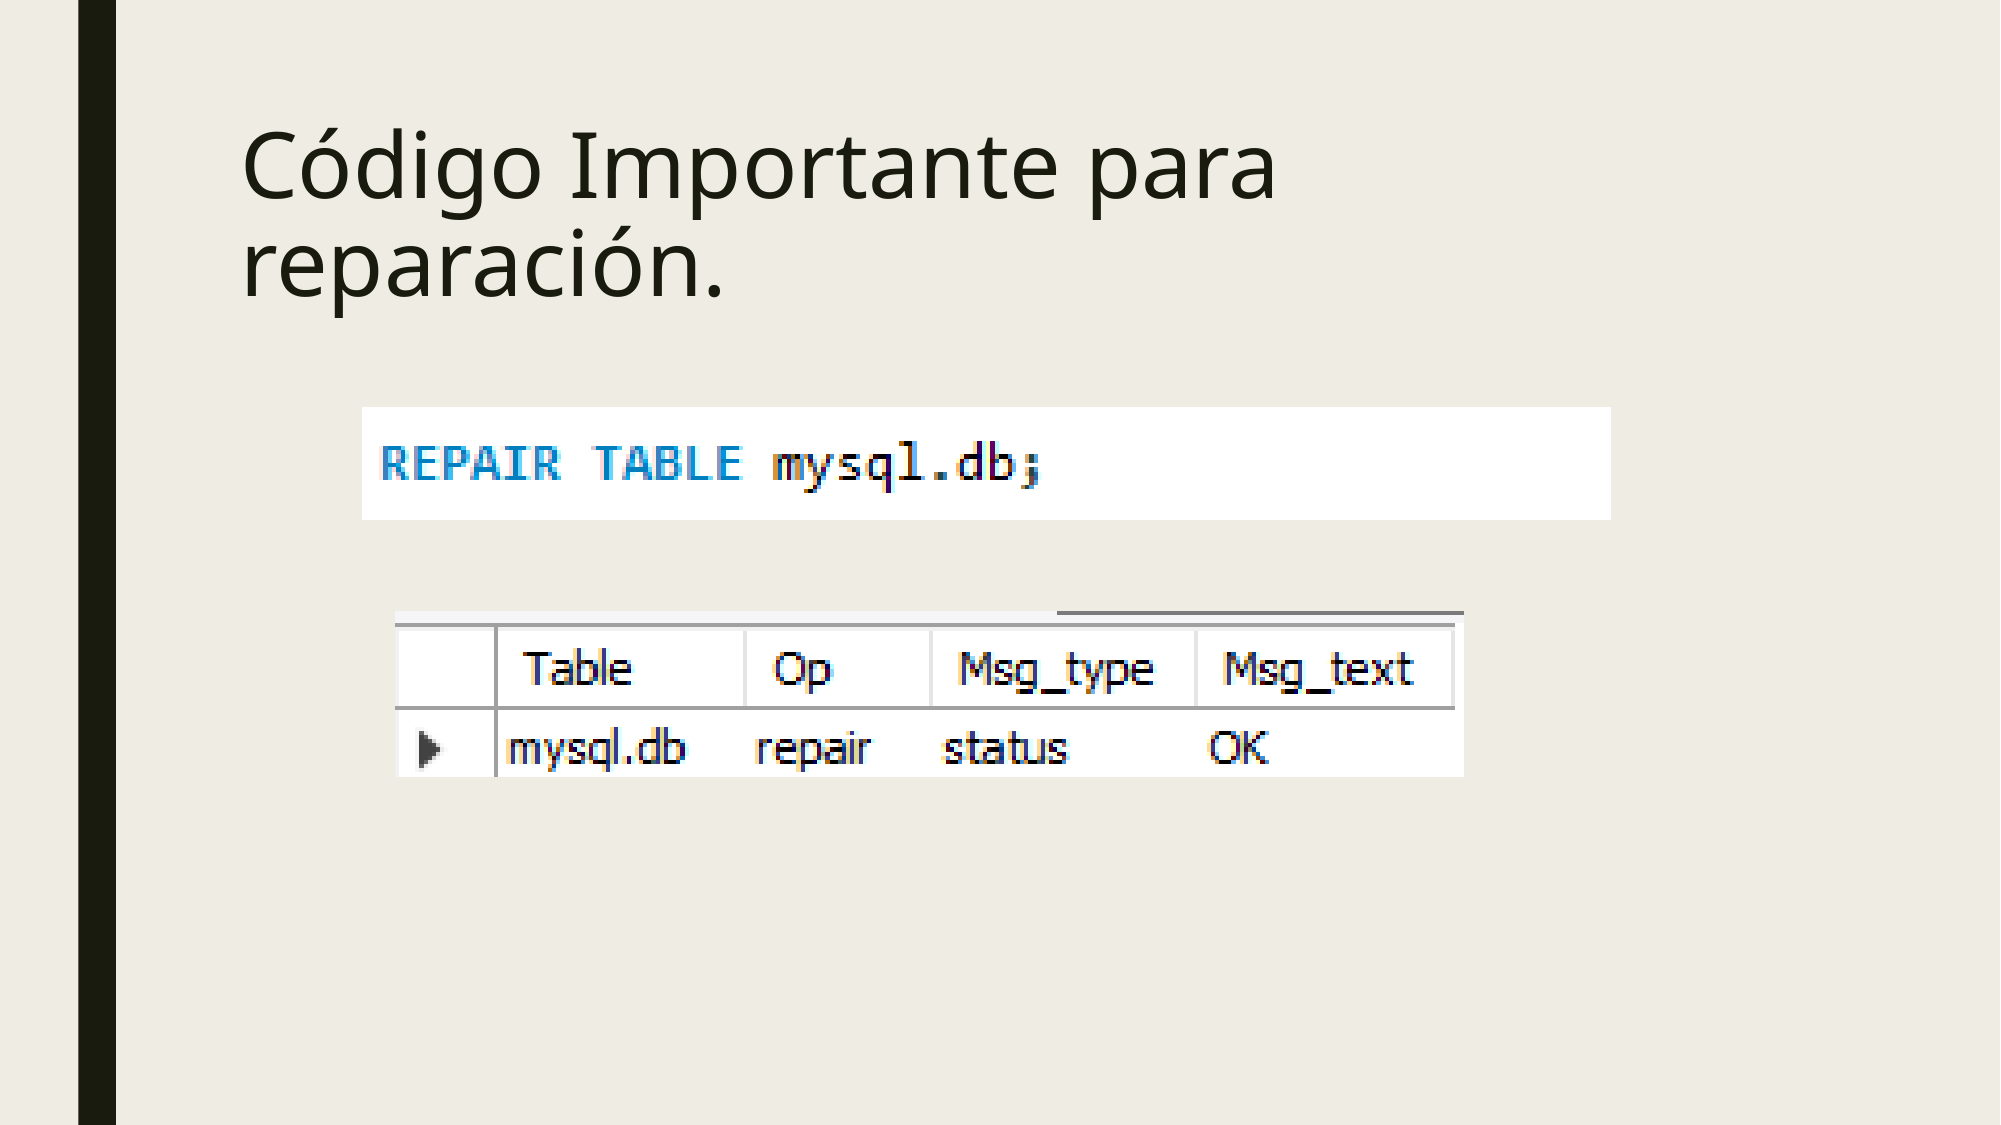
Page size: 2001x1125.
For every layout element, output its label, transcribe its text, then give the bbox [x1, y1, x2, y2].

title Código Importante para reparación. [225, 112, 1800, 357]
picture [362, 407, 1611, 520]
picture [395, 611, 1464, 778]
